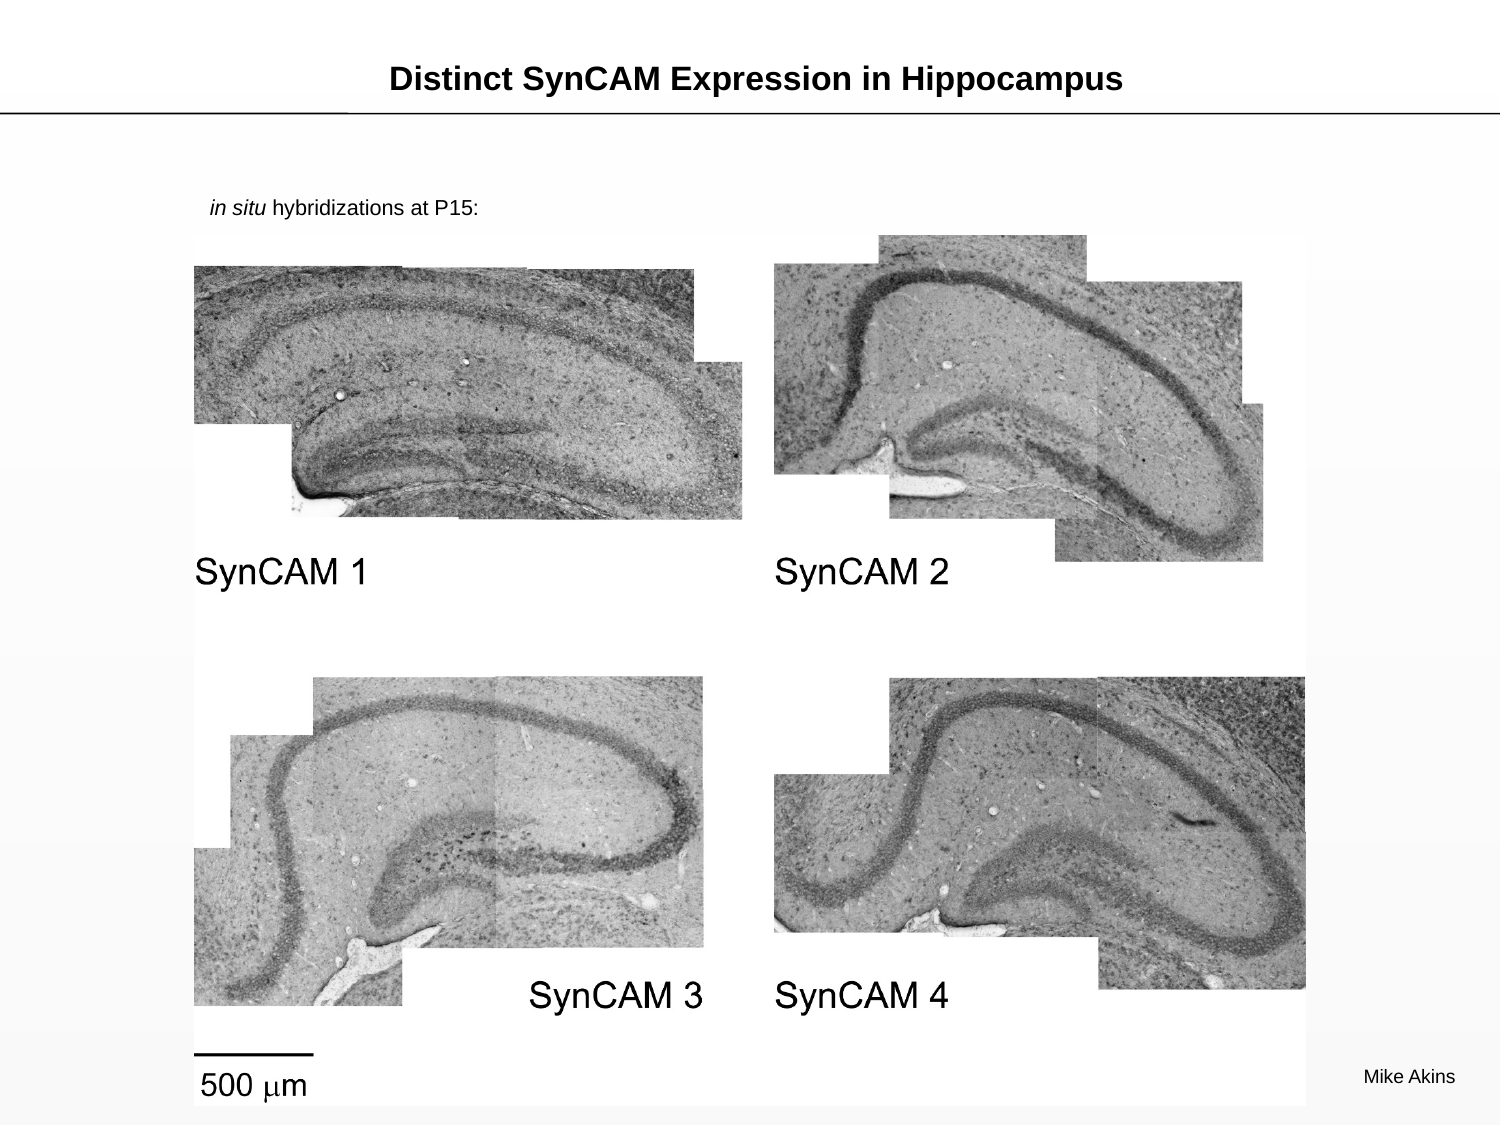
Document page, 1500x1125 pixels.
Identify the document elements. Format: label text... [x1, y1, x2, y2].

text_box Mike Akins [1306, 1034, 1471, 1096]
text_box in situ hybridizations at P15: [195, 160, 833, 227]
text_box Distinct SynCAM Expression in Hippocampus [12, 1, 1500, 113]
picture [194, 235, 1306, 1106]
